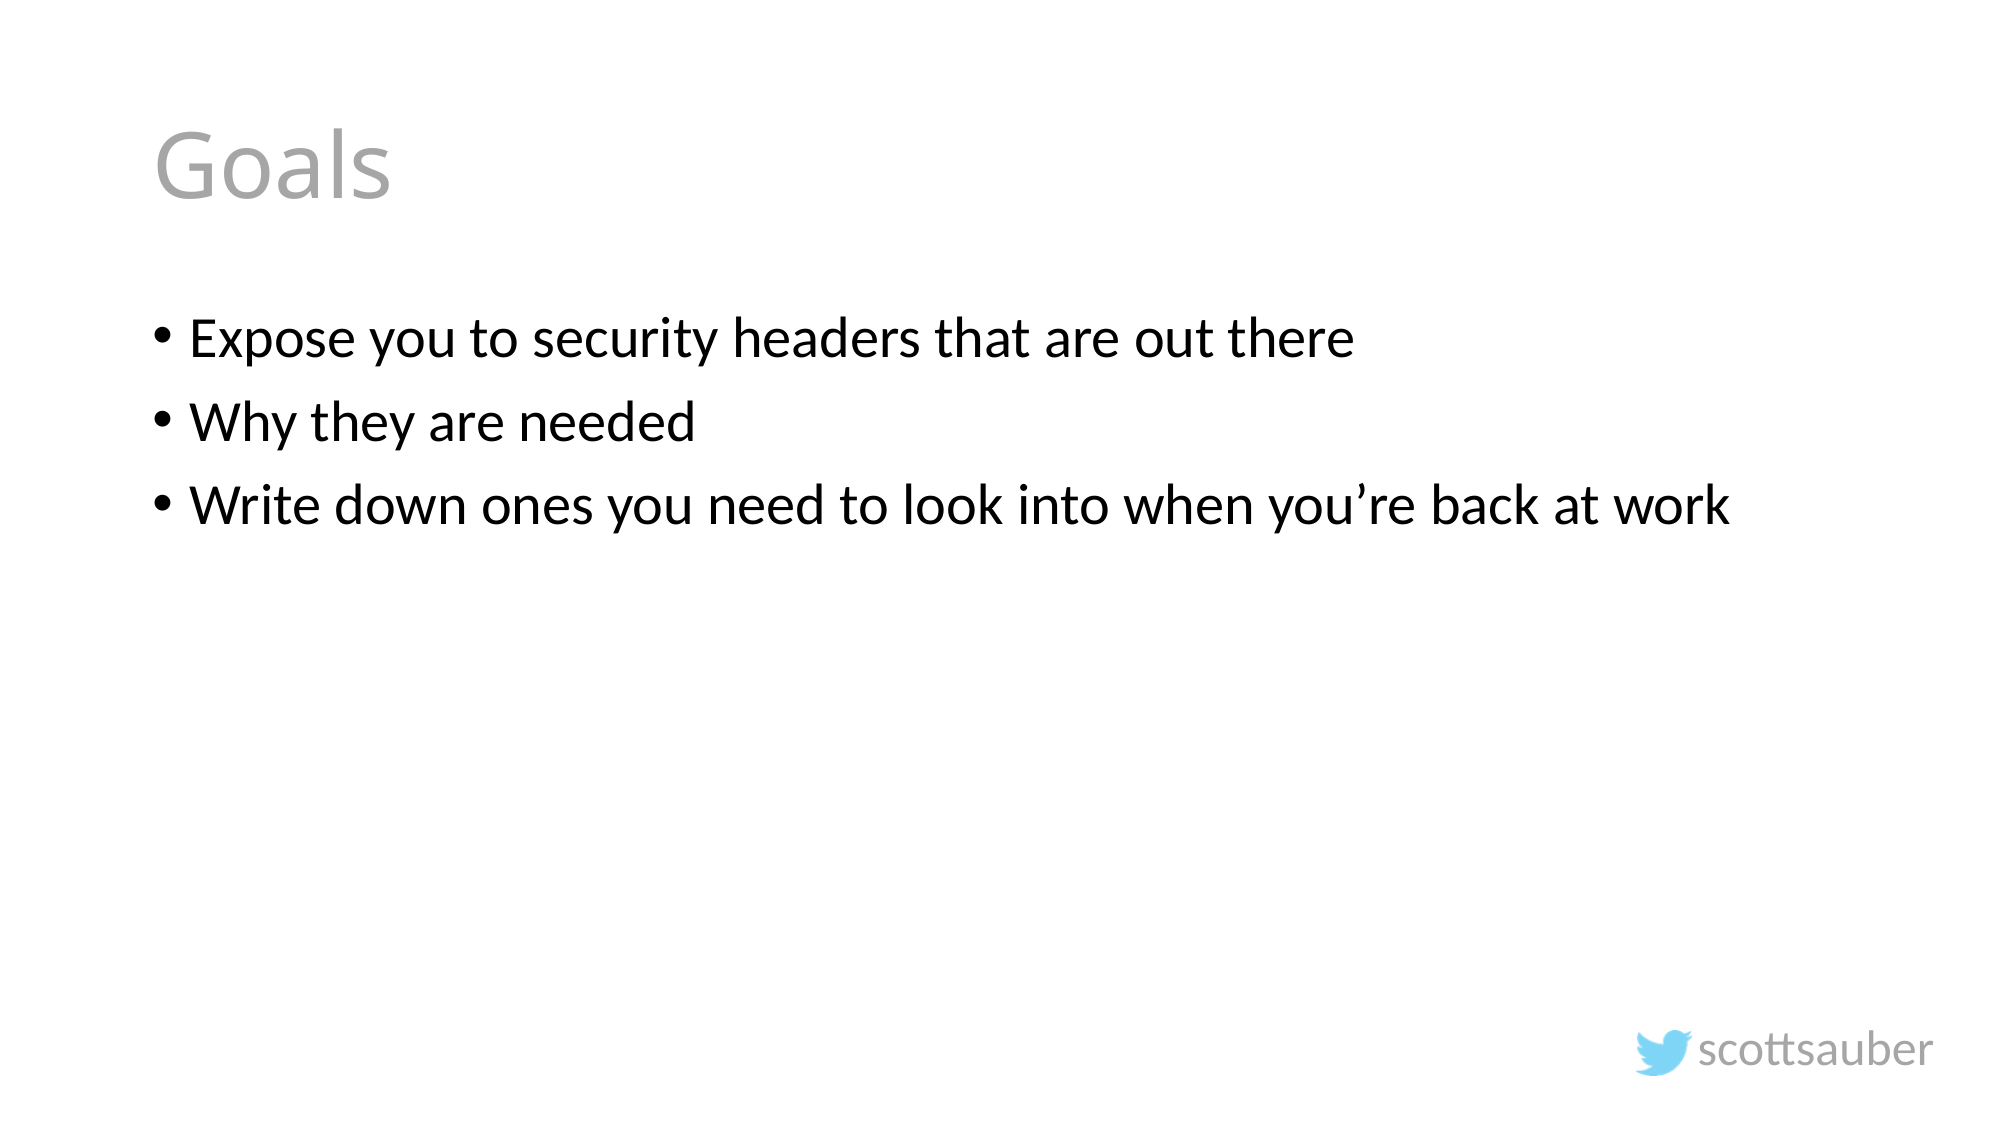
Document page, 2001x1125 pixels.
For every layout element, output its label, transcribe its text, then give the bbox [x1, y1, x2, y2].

list Expose you to security headers that are out there Why they are needed Write down ones you need to look into when you’re back at work [137, 299, 1863, 1014]
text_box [1635, 1014, 1986, 1093]
title Goals [137, 59, 1863, 278]
